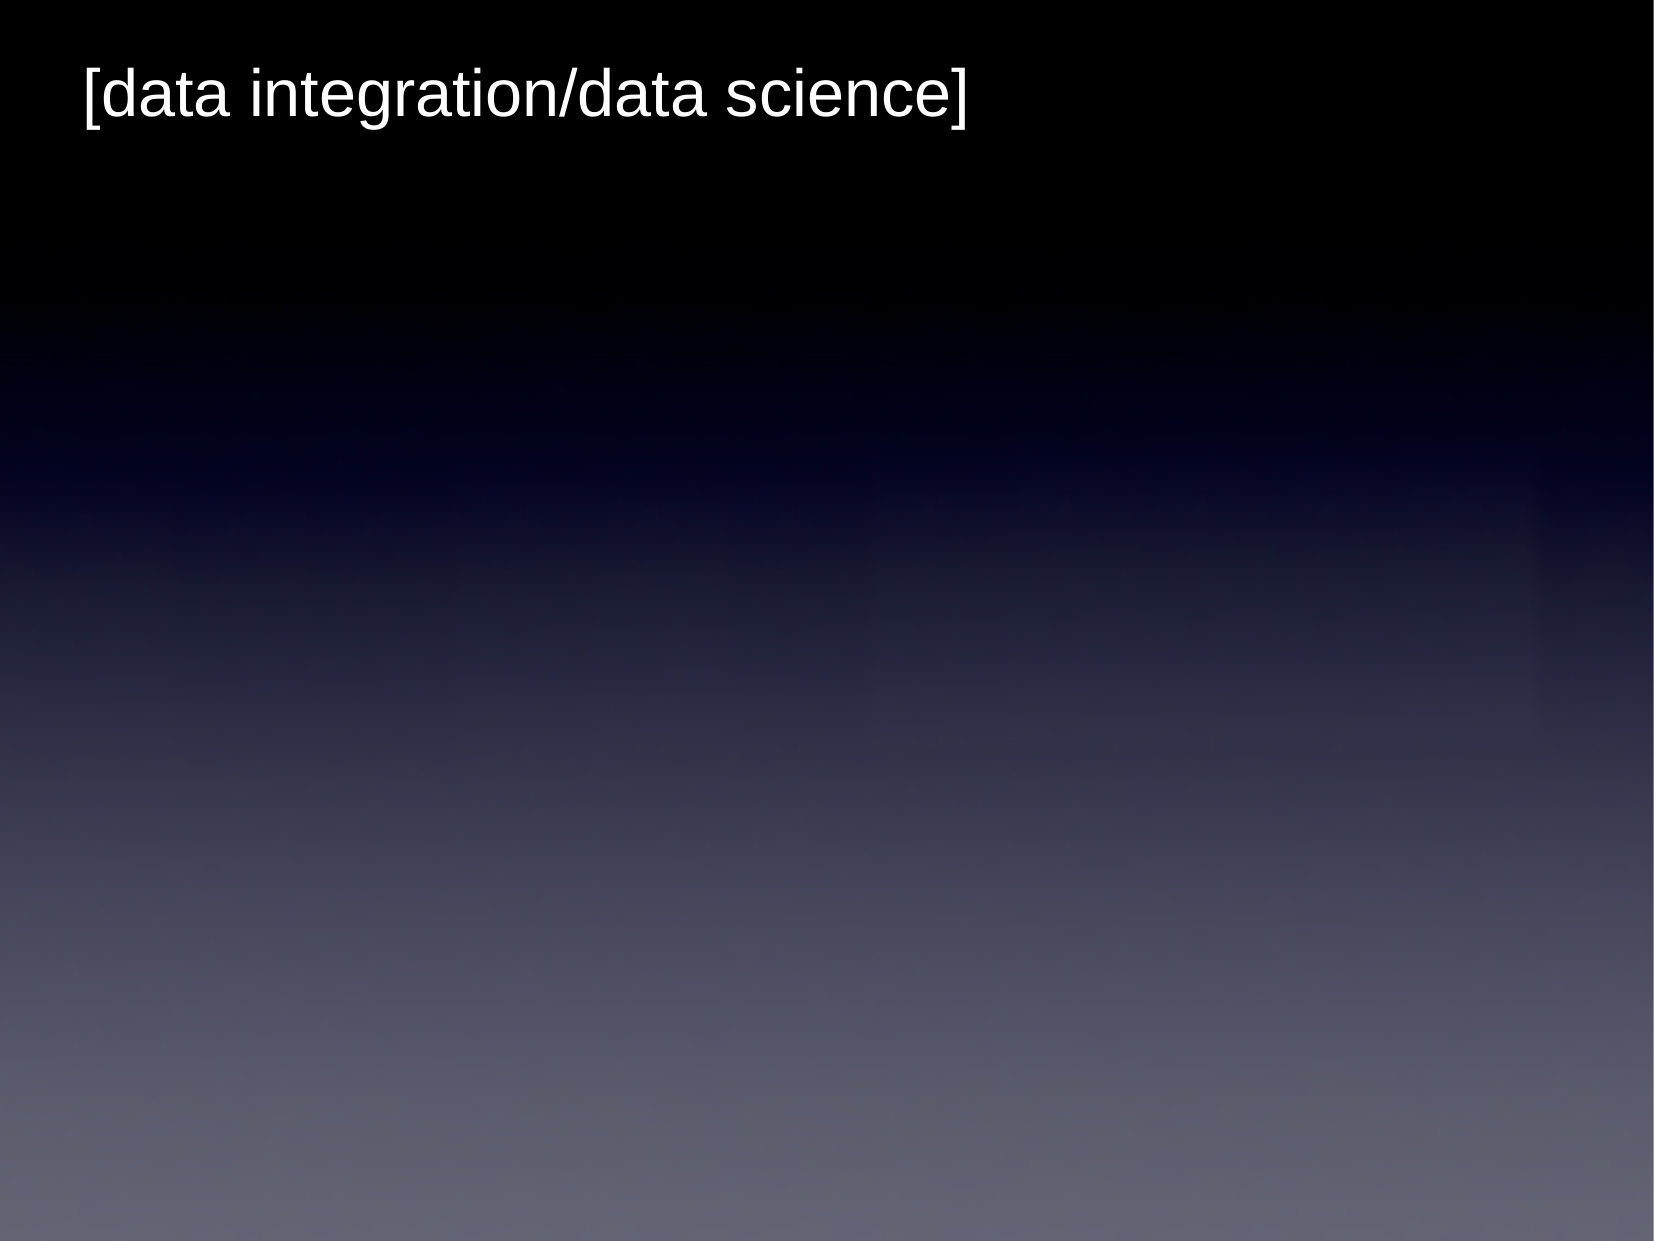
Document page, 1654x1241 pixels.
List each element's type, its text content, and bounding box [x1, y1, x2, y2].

subtitle [data integration/data science] [82, 49, 1571, 1109]
picture [0, 0, 1654, 1241]
